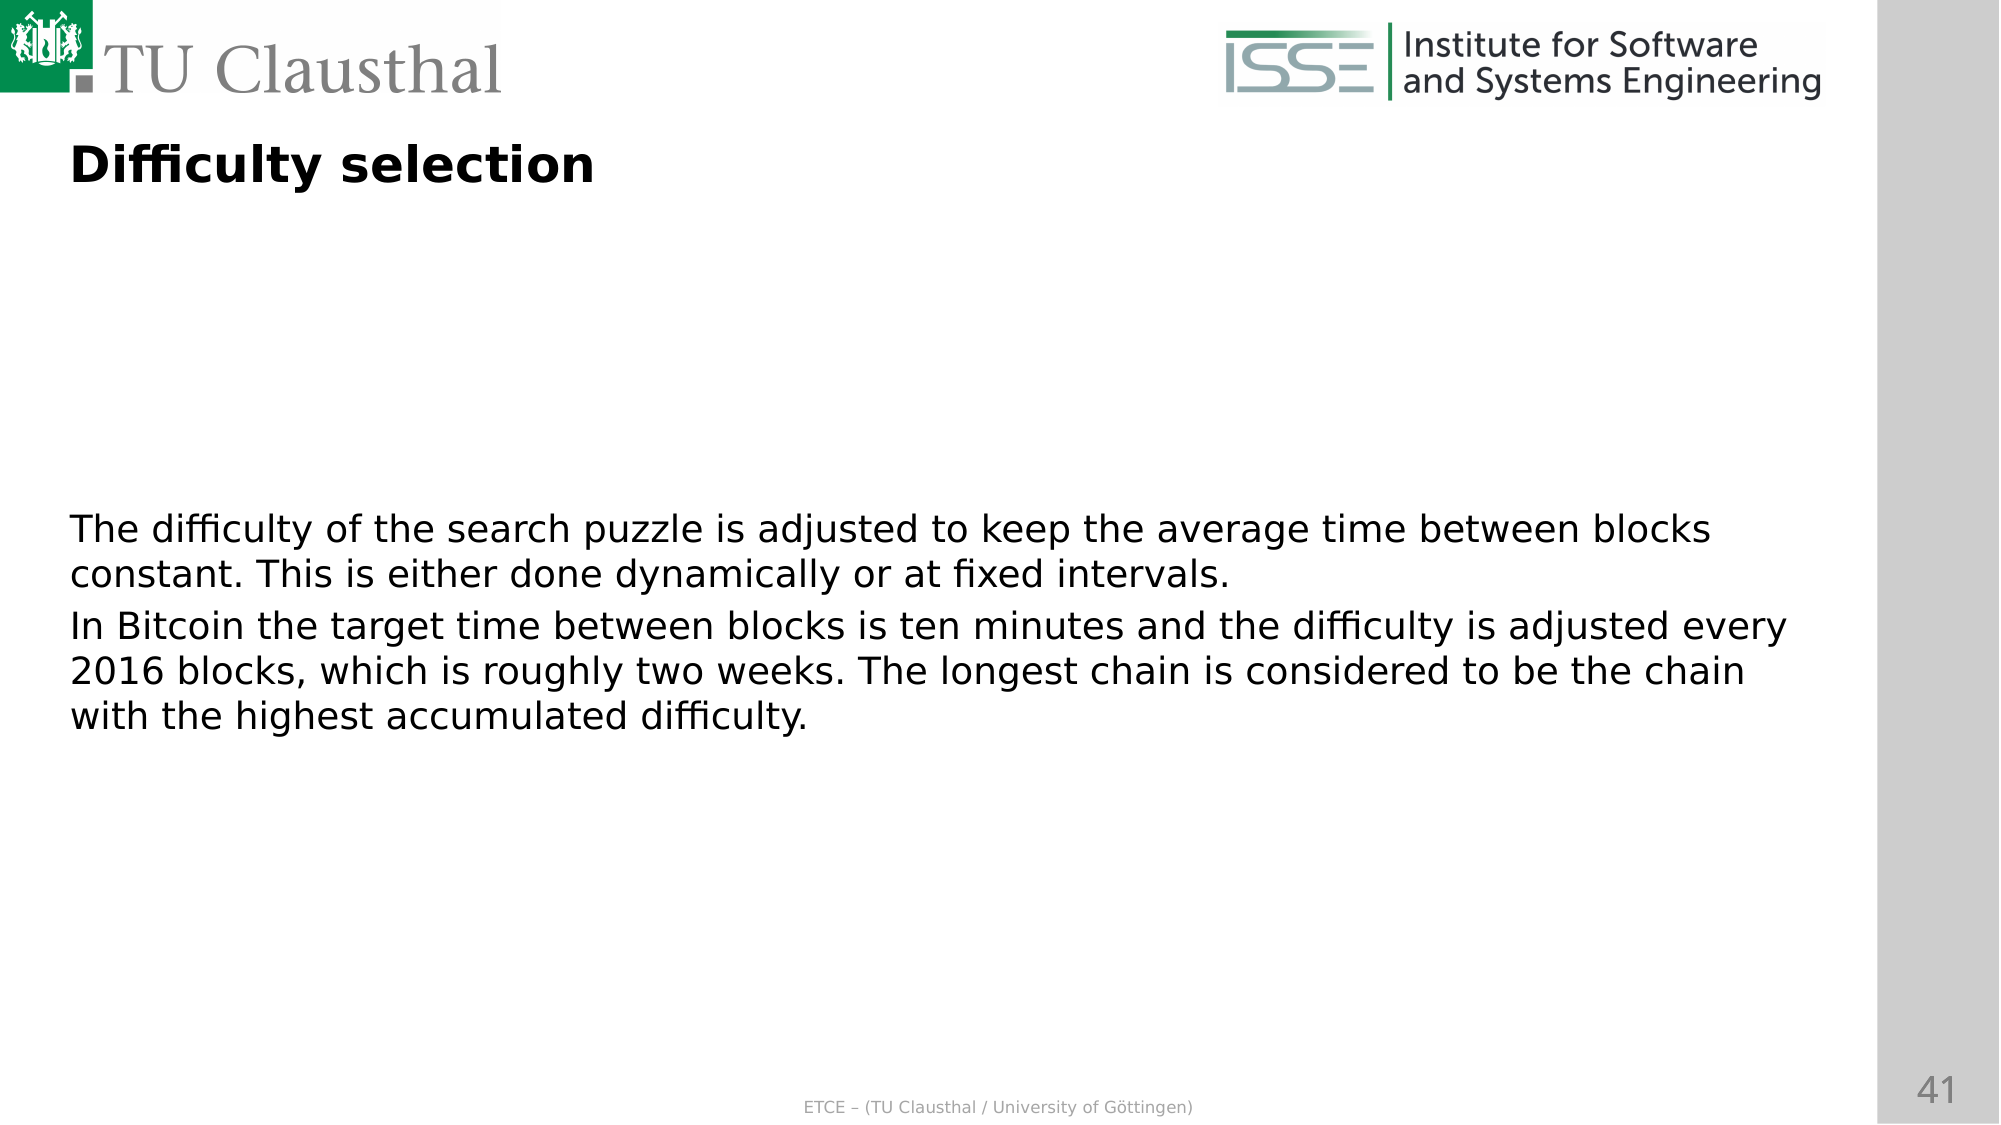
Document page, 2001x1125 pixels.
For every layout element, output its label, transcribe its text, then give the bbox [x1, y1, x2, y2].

picture [0, 0, 501, 93]
text_box The difficulty of the search puzzle is adjusted to keep the average time between blocks constant. This is either done dynamically or at fixed intervals. In Bitcoin the target time between blocks is ten minutes and the difficulty is adjusted every 2016 blocks, which is roughly two weeks. The longest chain is considered to be the chain with the highest accumulated difficulty. [54, 208, 1818, 1034]
text_box Difficulty selection [54, 125, 1818, 207]
picture [1218, 22, 1826, 107]
